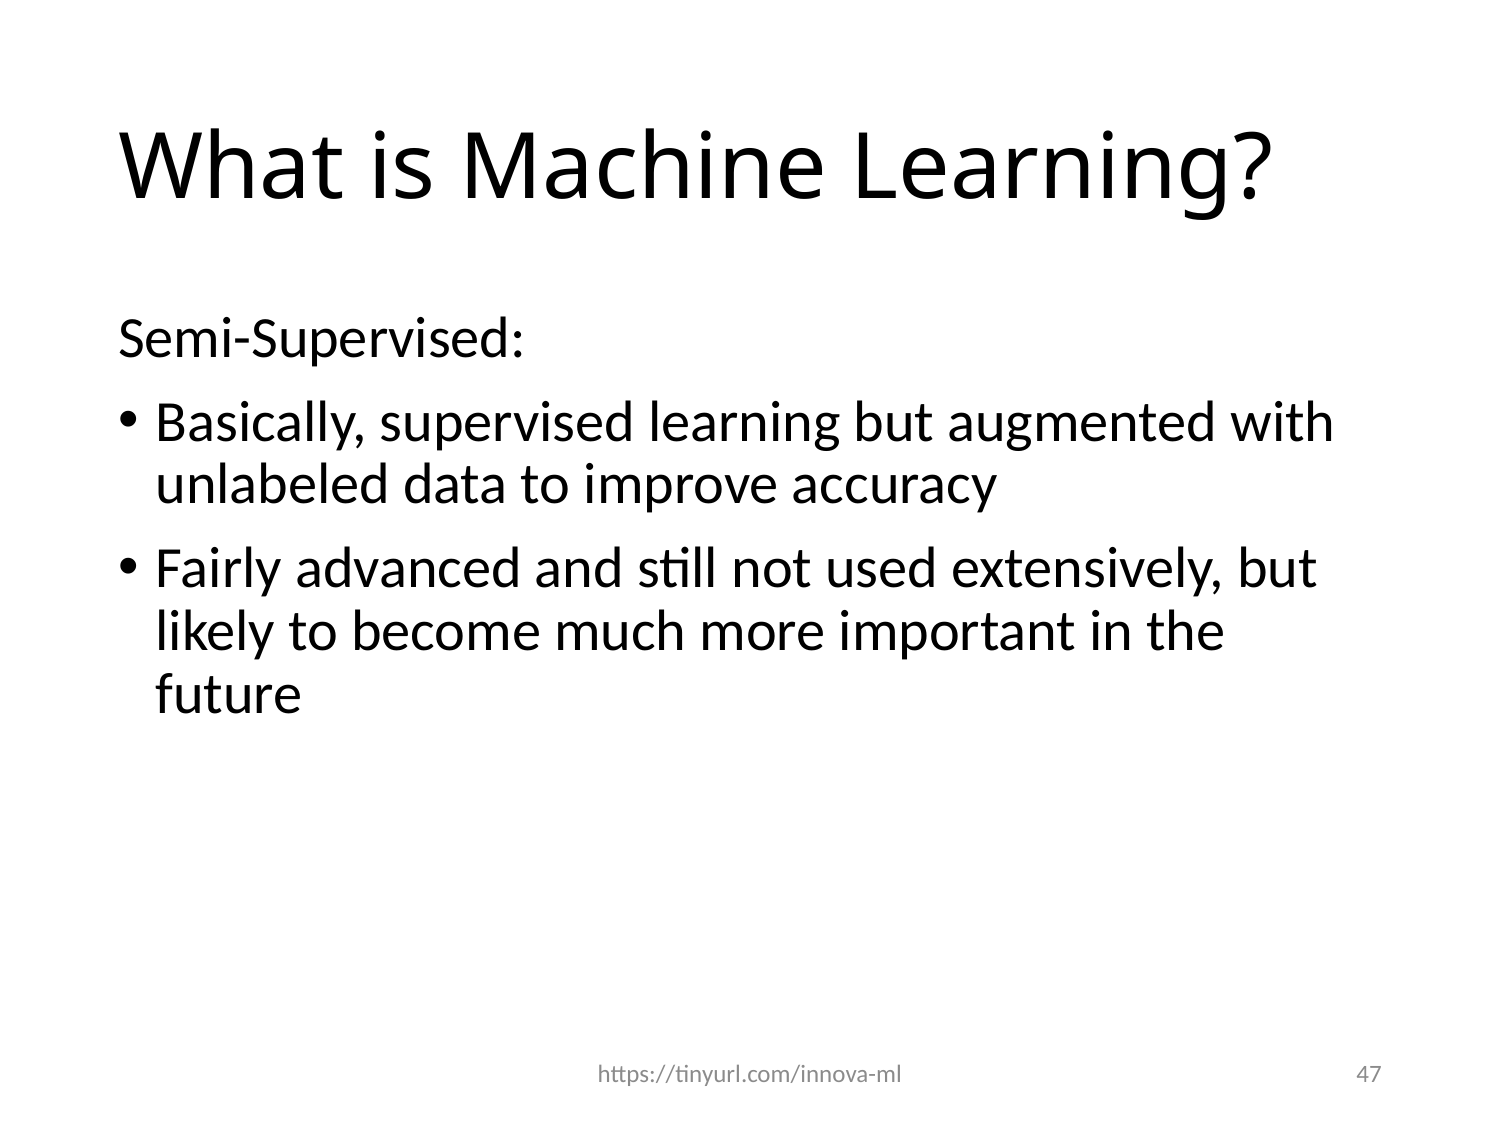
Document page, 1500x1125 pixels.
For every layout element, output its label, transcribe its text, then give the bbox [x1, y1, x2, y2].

title What is Machine Learning? [103, 59, 1397, 278]
list Semi-Supervised: Basically, supervised learning but augmented with unlabeled data to improve accuracy Fairly advanced and still not used extensively, but likely to become much more important in the future [103, 299, 1397, 1014]
footer https://tinyurl.com/innova-ml [496, 1042, 1004, 1103]
slide_number 47 [1059, 1042, 1397, 1103]
